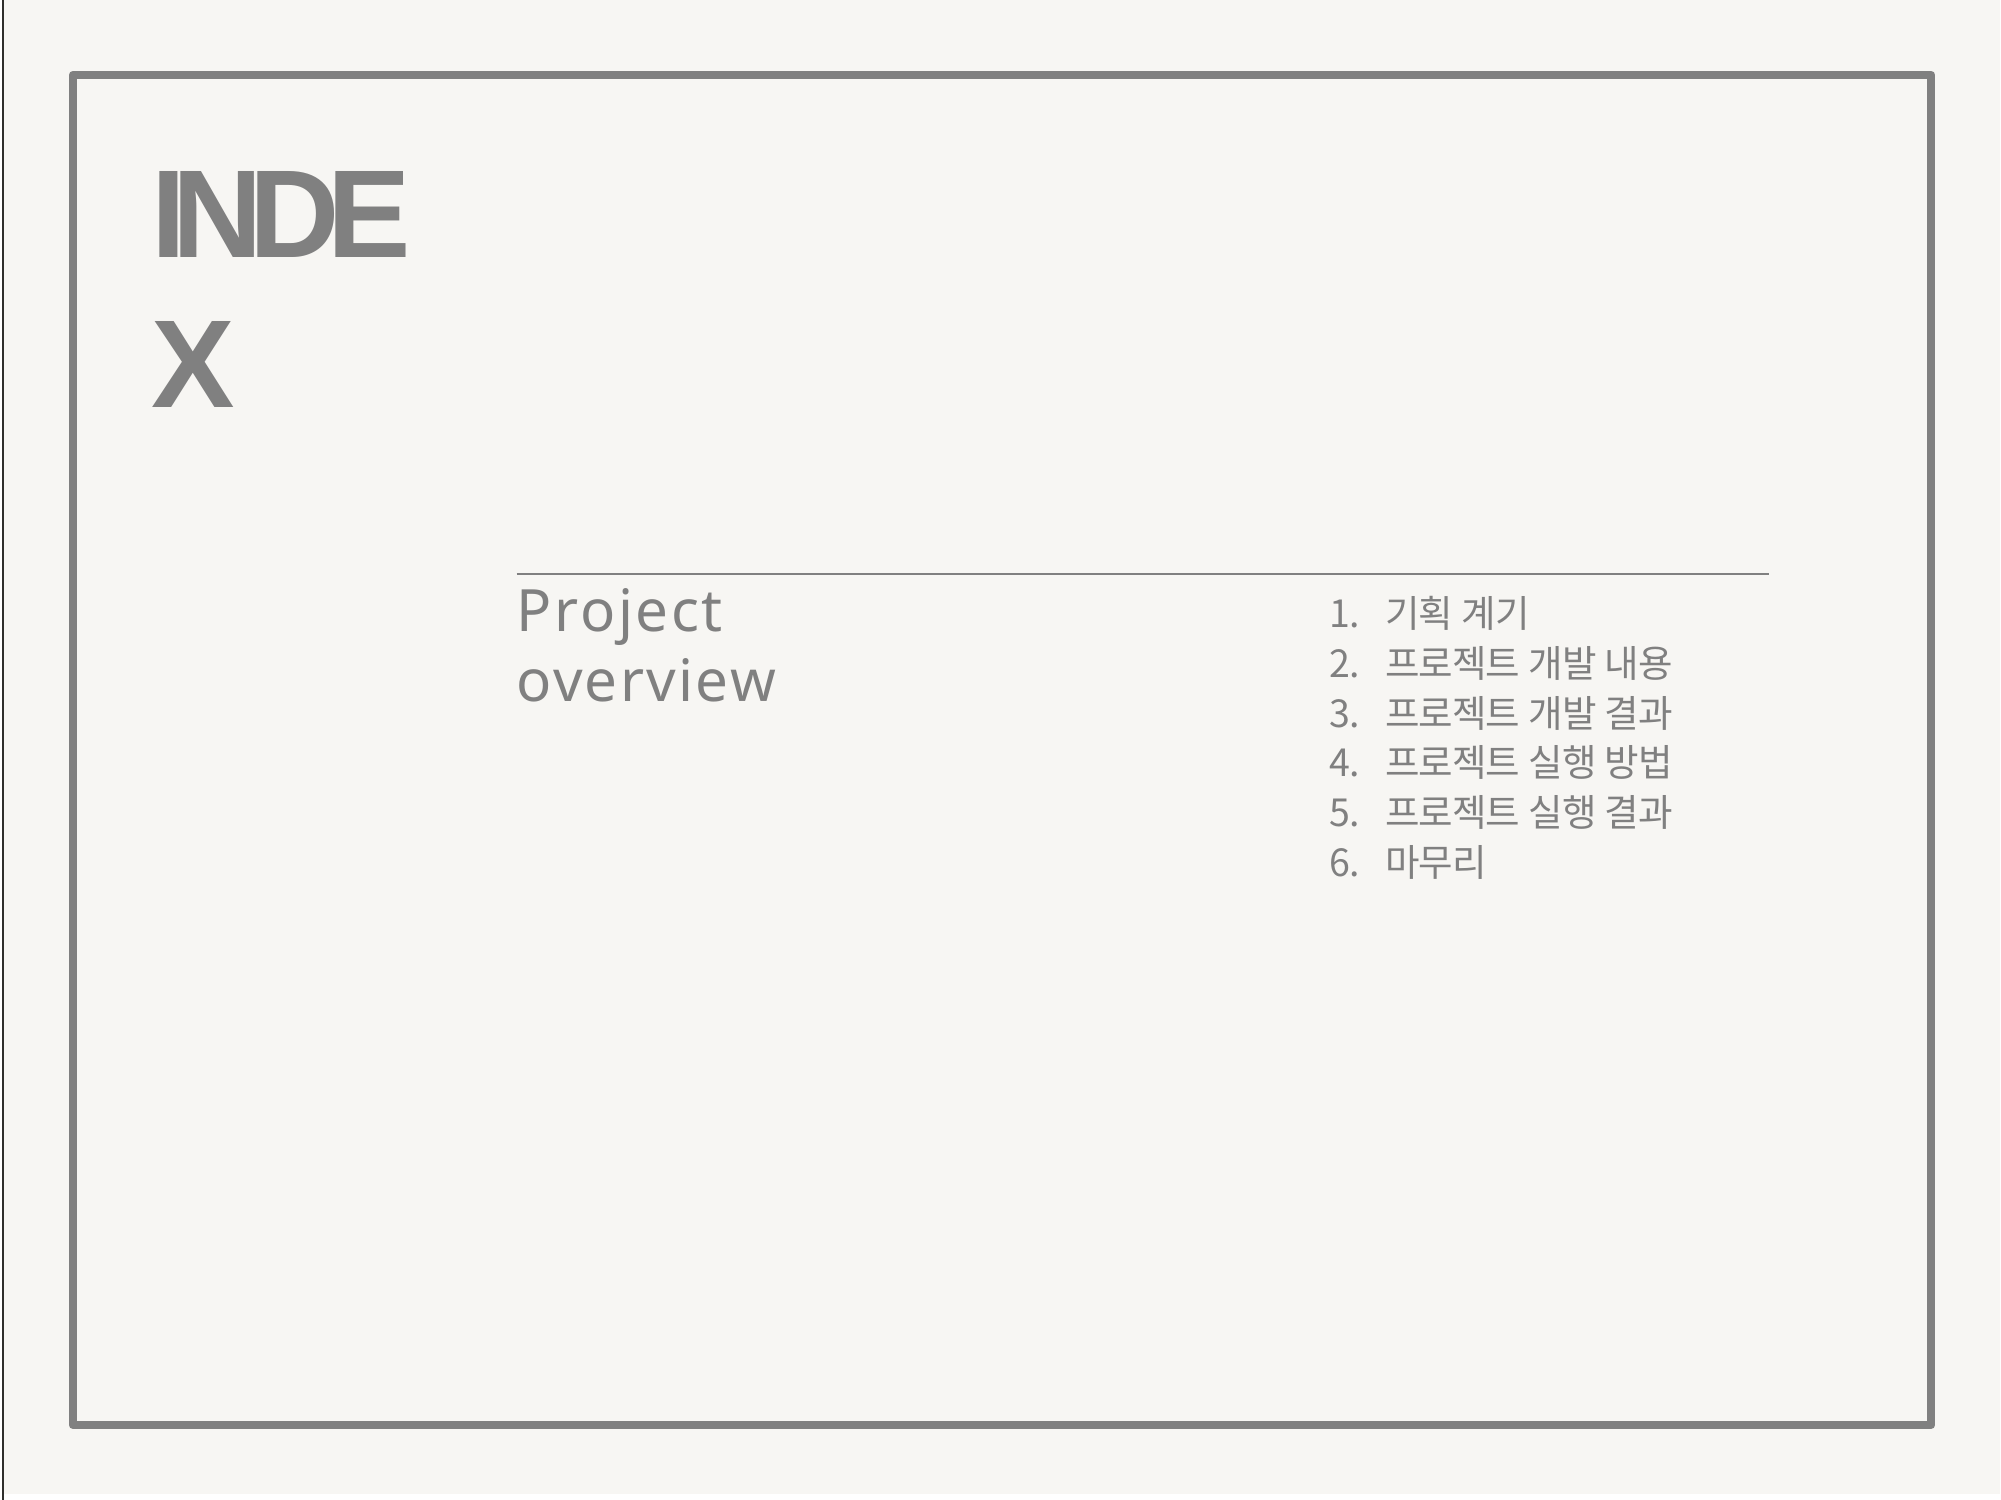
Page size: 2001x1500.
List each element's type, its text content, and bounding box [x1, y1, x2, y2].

text_box Project overview [514, 573, 992, 714]
text_box [4, 0, 2000, 1494]
text_box [72, 74, 1932, 1425]
text_box 기획 계기 프로젝트 개발 내용 프로젝트 개발 결과 프로젝트 실행 방법 프로젝트 실행 결과 마무리 [1327, 584, 1804, 985]
title INDEX [149, 132, 470, 433]
